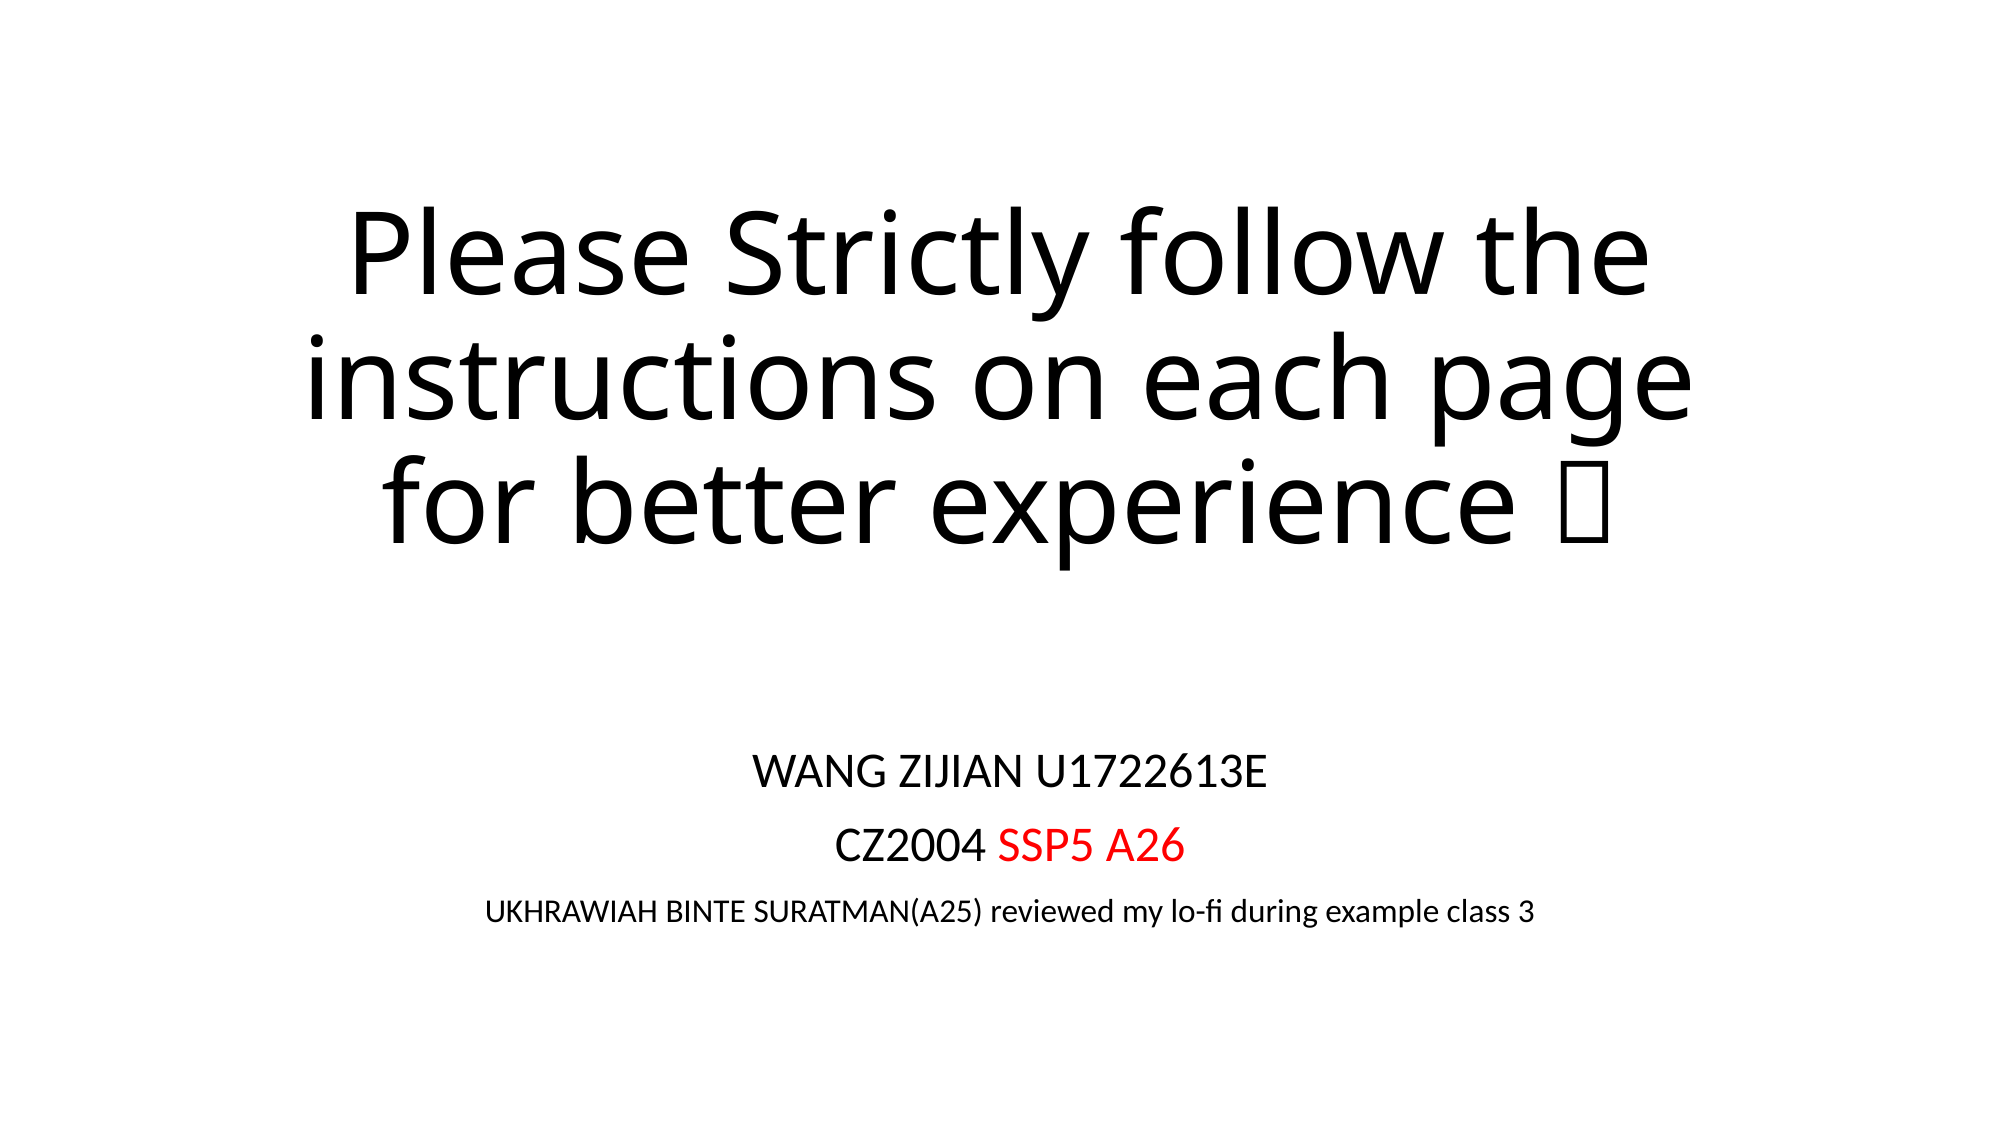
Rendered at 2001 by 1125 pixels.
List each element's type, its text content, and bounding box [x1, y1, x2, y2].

subtitle WANG ZIJIAN U1722613E CZ2004 SSP5 A26 UKHRAWIAH BINTE SURATMAN(A25) reviewed my lo-fi during example class 3 [260, 736, 1761, 1008]
title Please Strictly follow the instructions on each page for better experience  [249, 184, 1750, 576]
